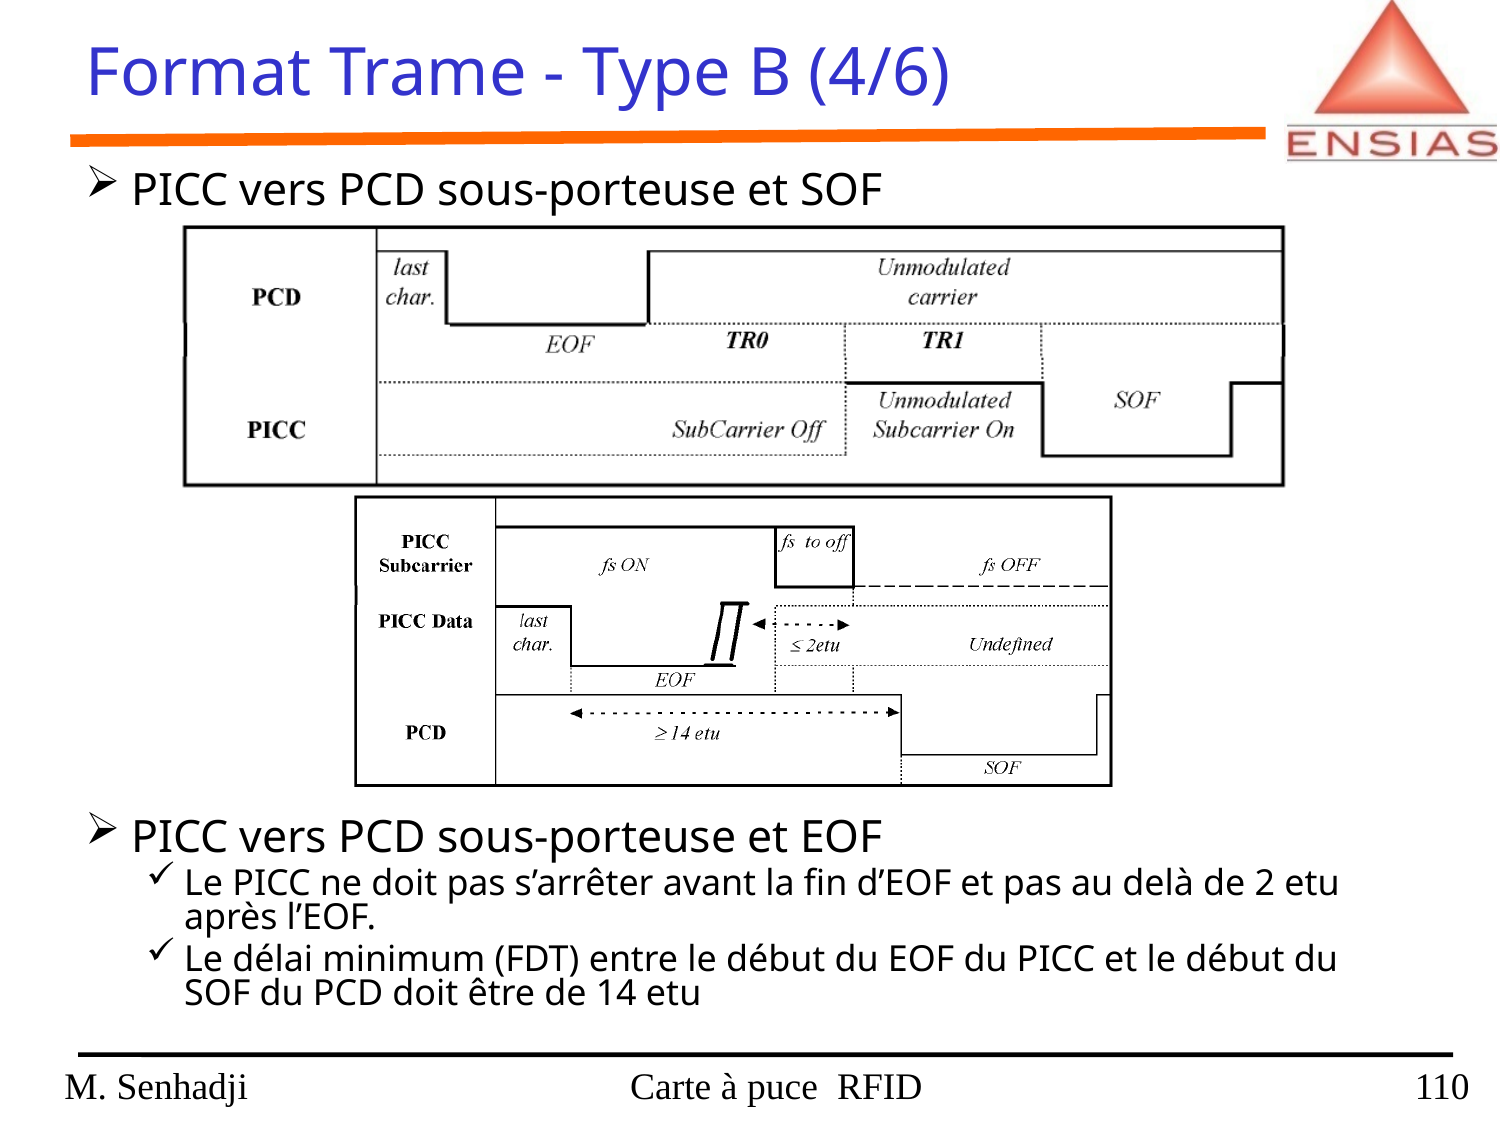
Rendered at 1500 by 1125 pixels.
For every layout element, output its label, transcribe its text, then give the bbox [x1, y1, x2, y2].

title Format Trame - Type B (4/6) [70, 20, 1339, 118]
picture [347, 491, 1118, 790]
picture [179, 222, 1290, 490]
picture [1284, 0, 1500, 164]
list PICC vers PCD sous-porteuse et SOF PICC vers PCD sous-porteuse et EOF Le PICC ne doit pas s’arrêter avant la fin d’EOF et pas au delà de 2 etu après l’EOF. Le délai minimum (FDT) entre le début du EOF du PICC et le début du SOF du PCD doit être de 14 etu [70, 163, 1370, 1032]
